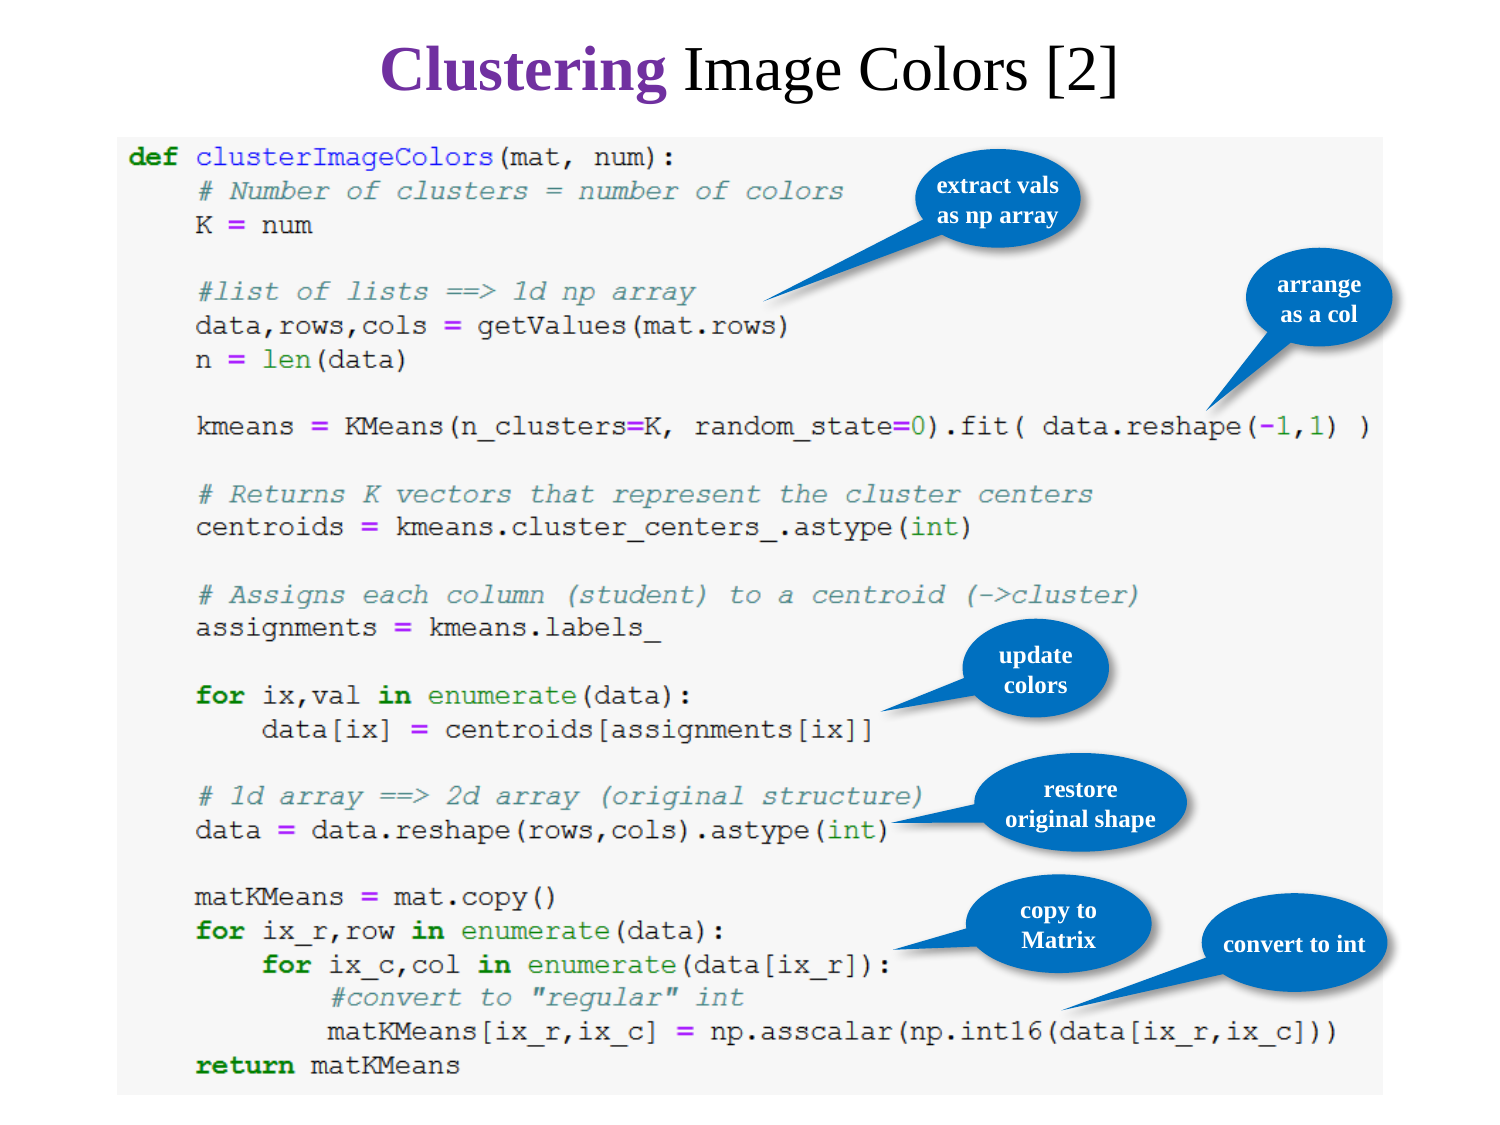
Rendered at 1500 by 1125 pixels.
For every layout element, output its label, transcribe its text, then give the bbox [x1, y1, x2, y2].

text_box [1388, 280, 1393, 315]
title Clustering Image Colors [2] [75, 19, 1425, 112]
picture [117, 136, 1383, 1095]
